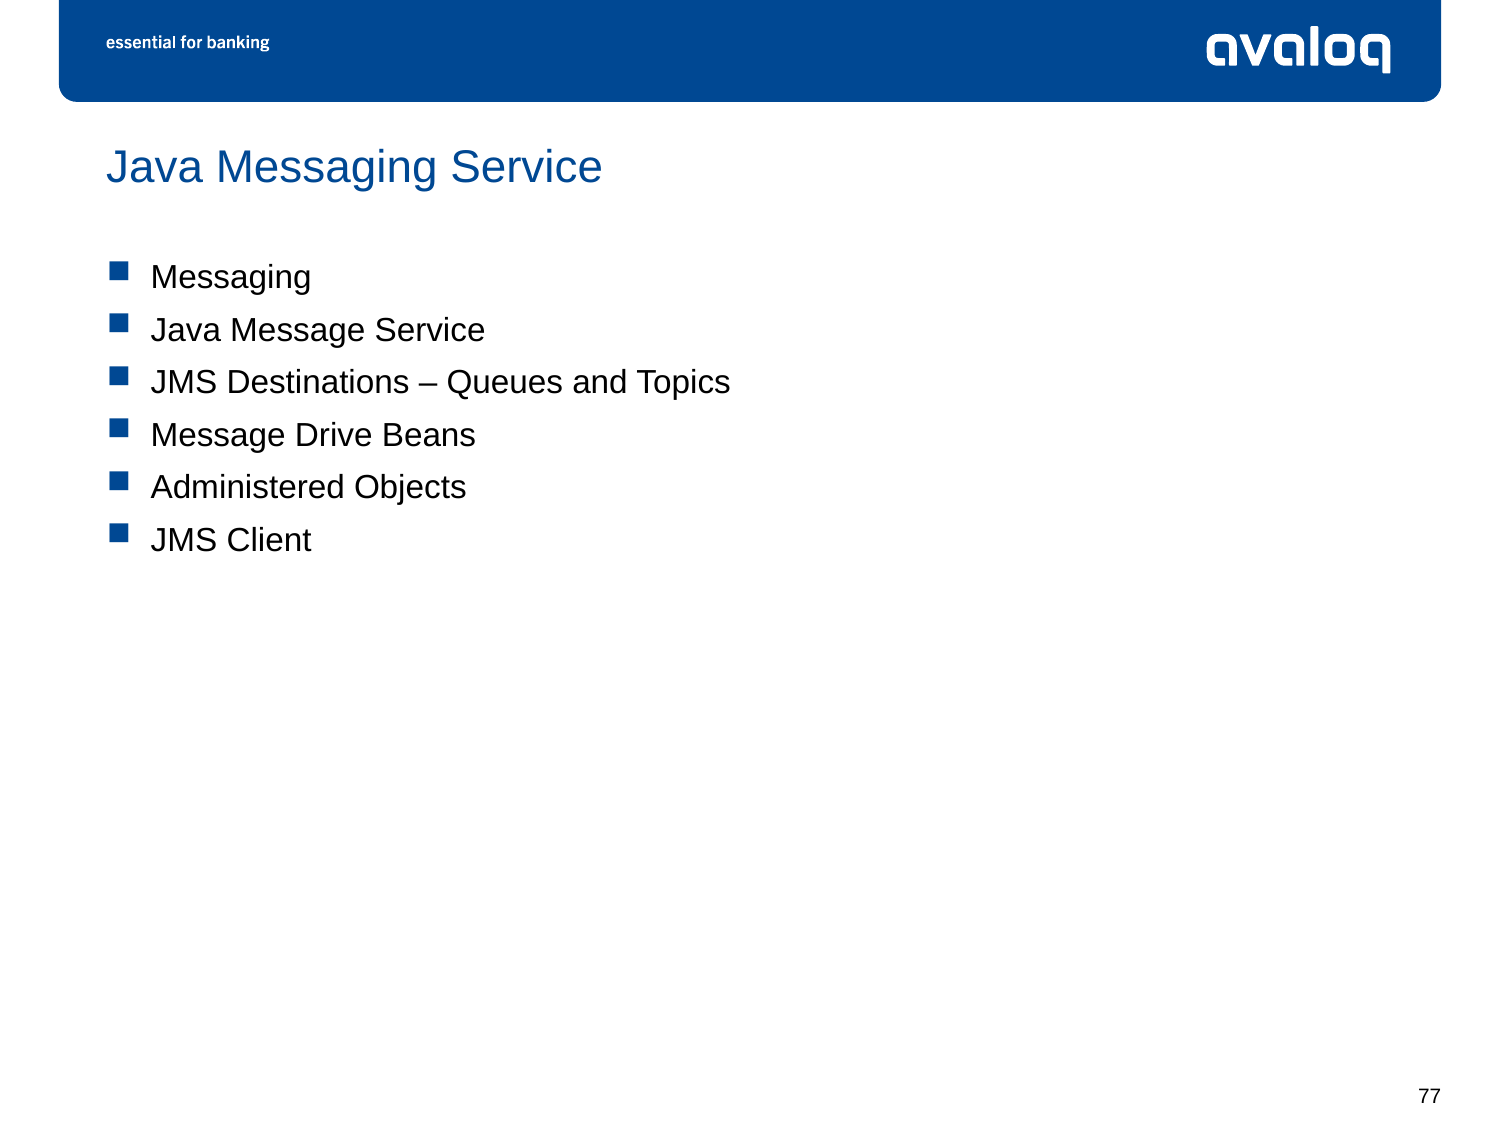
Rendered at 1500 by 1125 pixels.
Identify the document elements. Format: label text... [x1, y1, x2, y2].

list Messaging Java Message Service JMS Destinations – Queues and Topics Message Drive Beans Administered Objects JMS Client [105, 255, 1394, 1042]
slide_number 77 [1200, 1082, 1442, 1112]
title Java Messaging Service [105, 142, 1394, 215]
